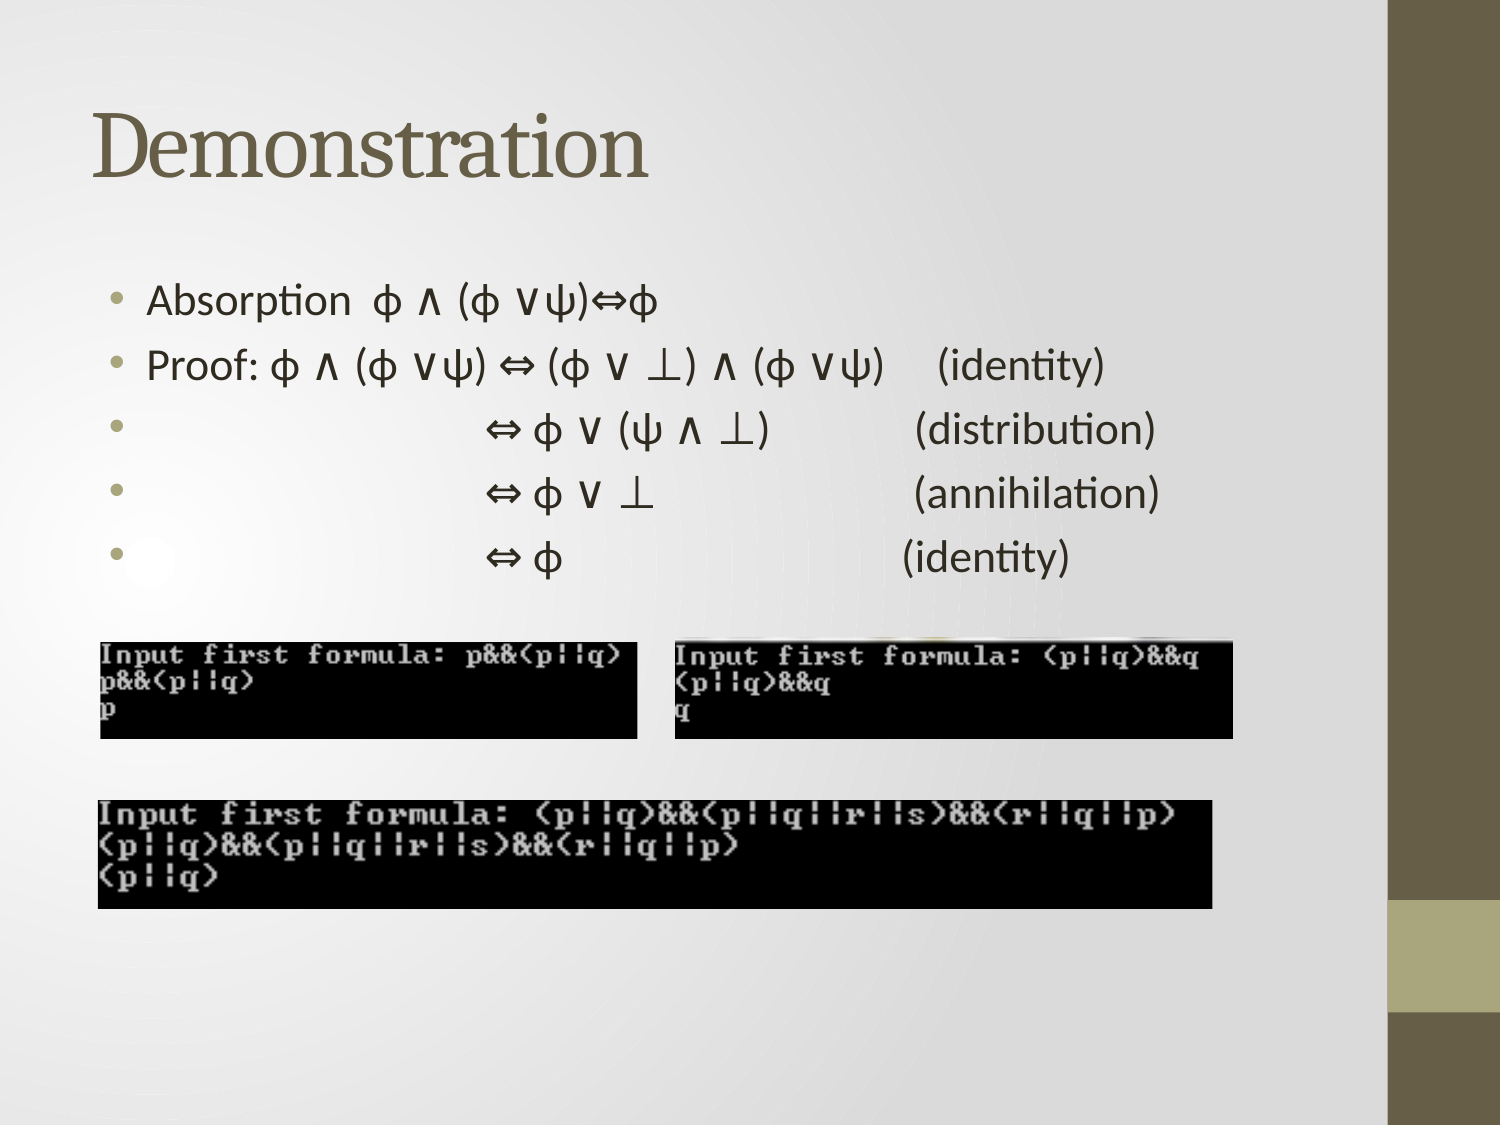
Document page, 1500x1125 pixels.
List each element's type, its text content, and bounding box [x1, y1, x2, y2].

picture [97, 799, 1213, 910]
picture [674, 637, 1234, 740]
title Demonstration [75, 45, 1325, 233]
picture [99, 642, 638, 740]
list Absorption ϕ ∧ (ϕ ∨ψ)⇔ϕ Proof: ϕ ∧ (ϕ ∨ψ) ⇔ (ϕ ∨ ⊥) ∧ (ϕ ∨ψ) (identity) ⇔ ϕ ∨ (ψ ∧ ⊥) (distribution) ⇔ ϕ ∨ ⊥ (annihilation) ⇔ ϕ (identity) [75, 262, 1325, 1050]
